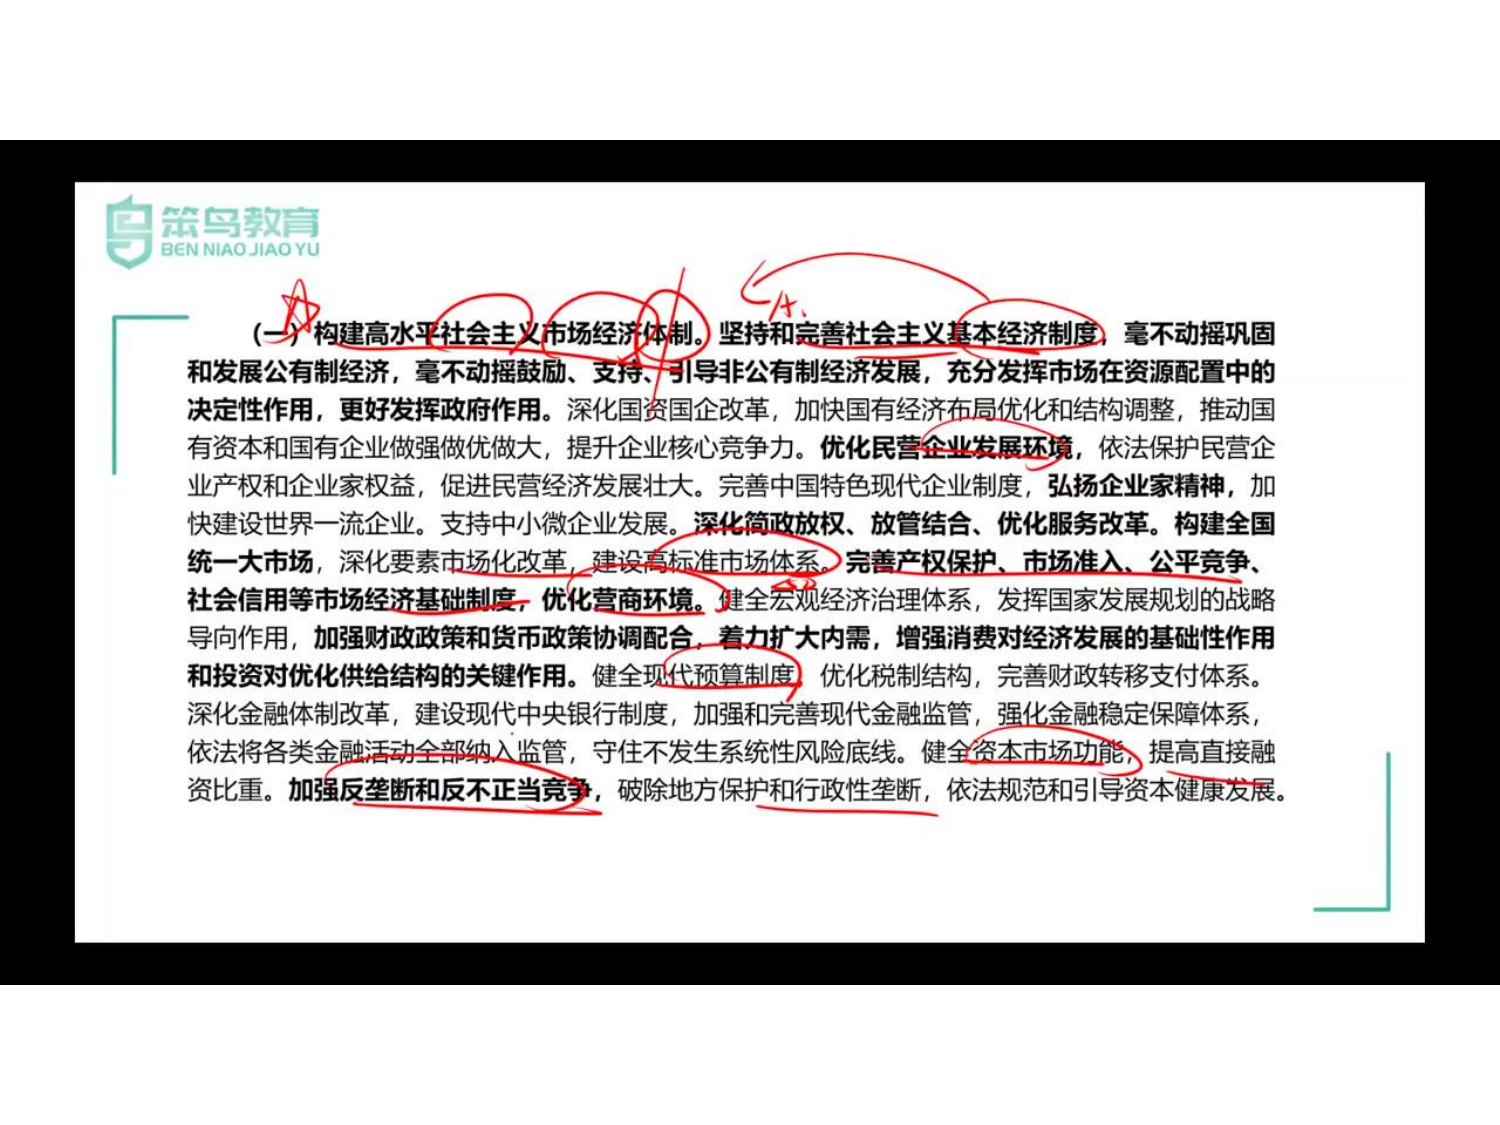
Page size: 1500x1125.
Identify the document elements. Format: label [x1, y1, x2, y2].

picture [0, 140, 1500, 985]
